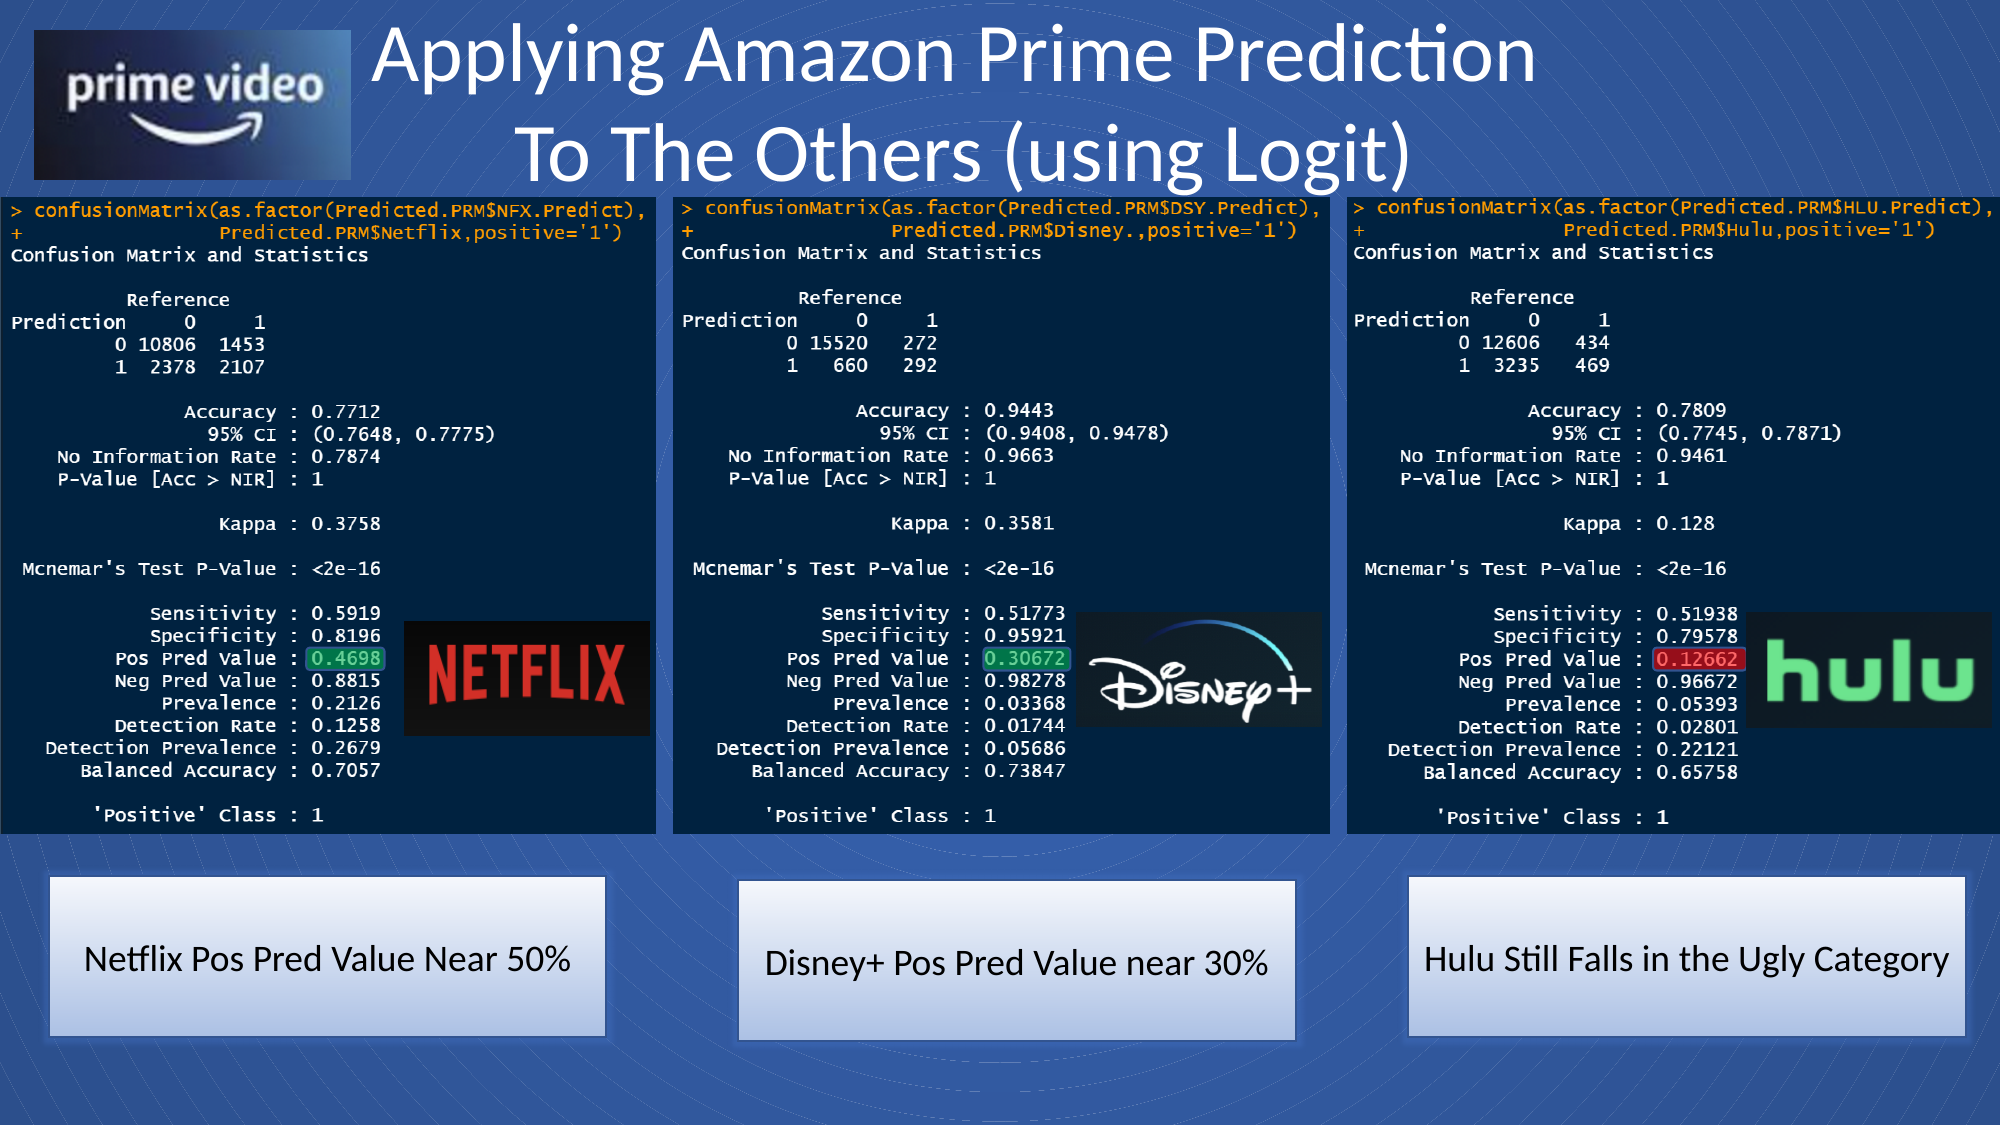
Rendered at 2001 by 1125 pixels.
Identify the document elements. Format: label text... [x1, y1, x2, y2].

text_box Disney+ Pos Pred Value near 30% [737, 879, 1297, 1042]
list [1076, 612, 1322, 727]
picture [673, 197, 1330, 834]
text_box Hulu Still Falls in the Ugly Category [1407, 875, 1967, 1038]
picture [0, 197, 656, 834]
text_box Netflix Pos Pred Value Near 50% [48, 875, 607, 1038]
picture [1347, 197, 2000, 834]
picture [34, 30, 351, 180]
text_box Applying Amazon Prime Prediction To The Others (using Logit) [43, 0, 1887, 205]
